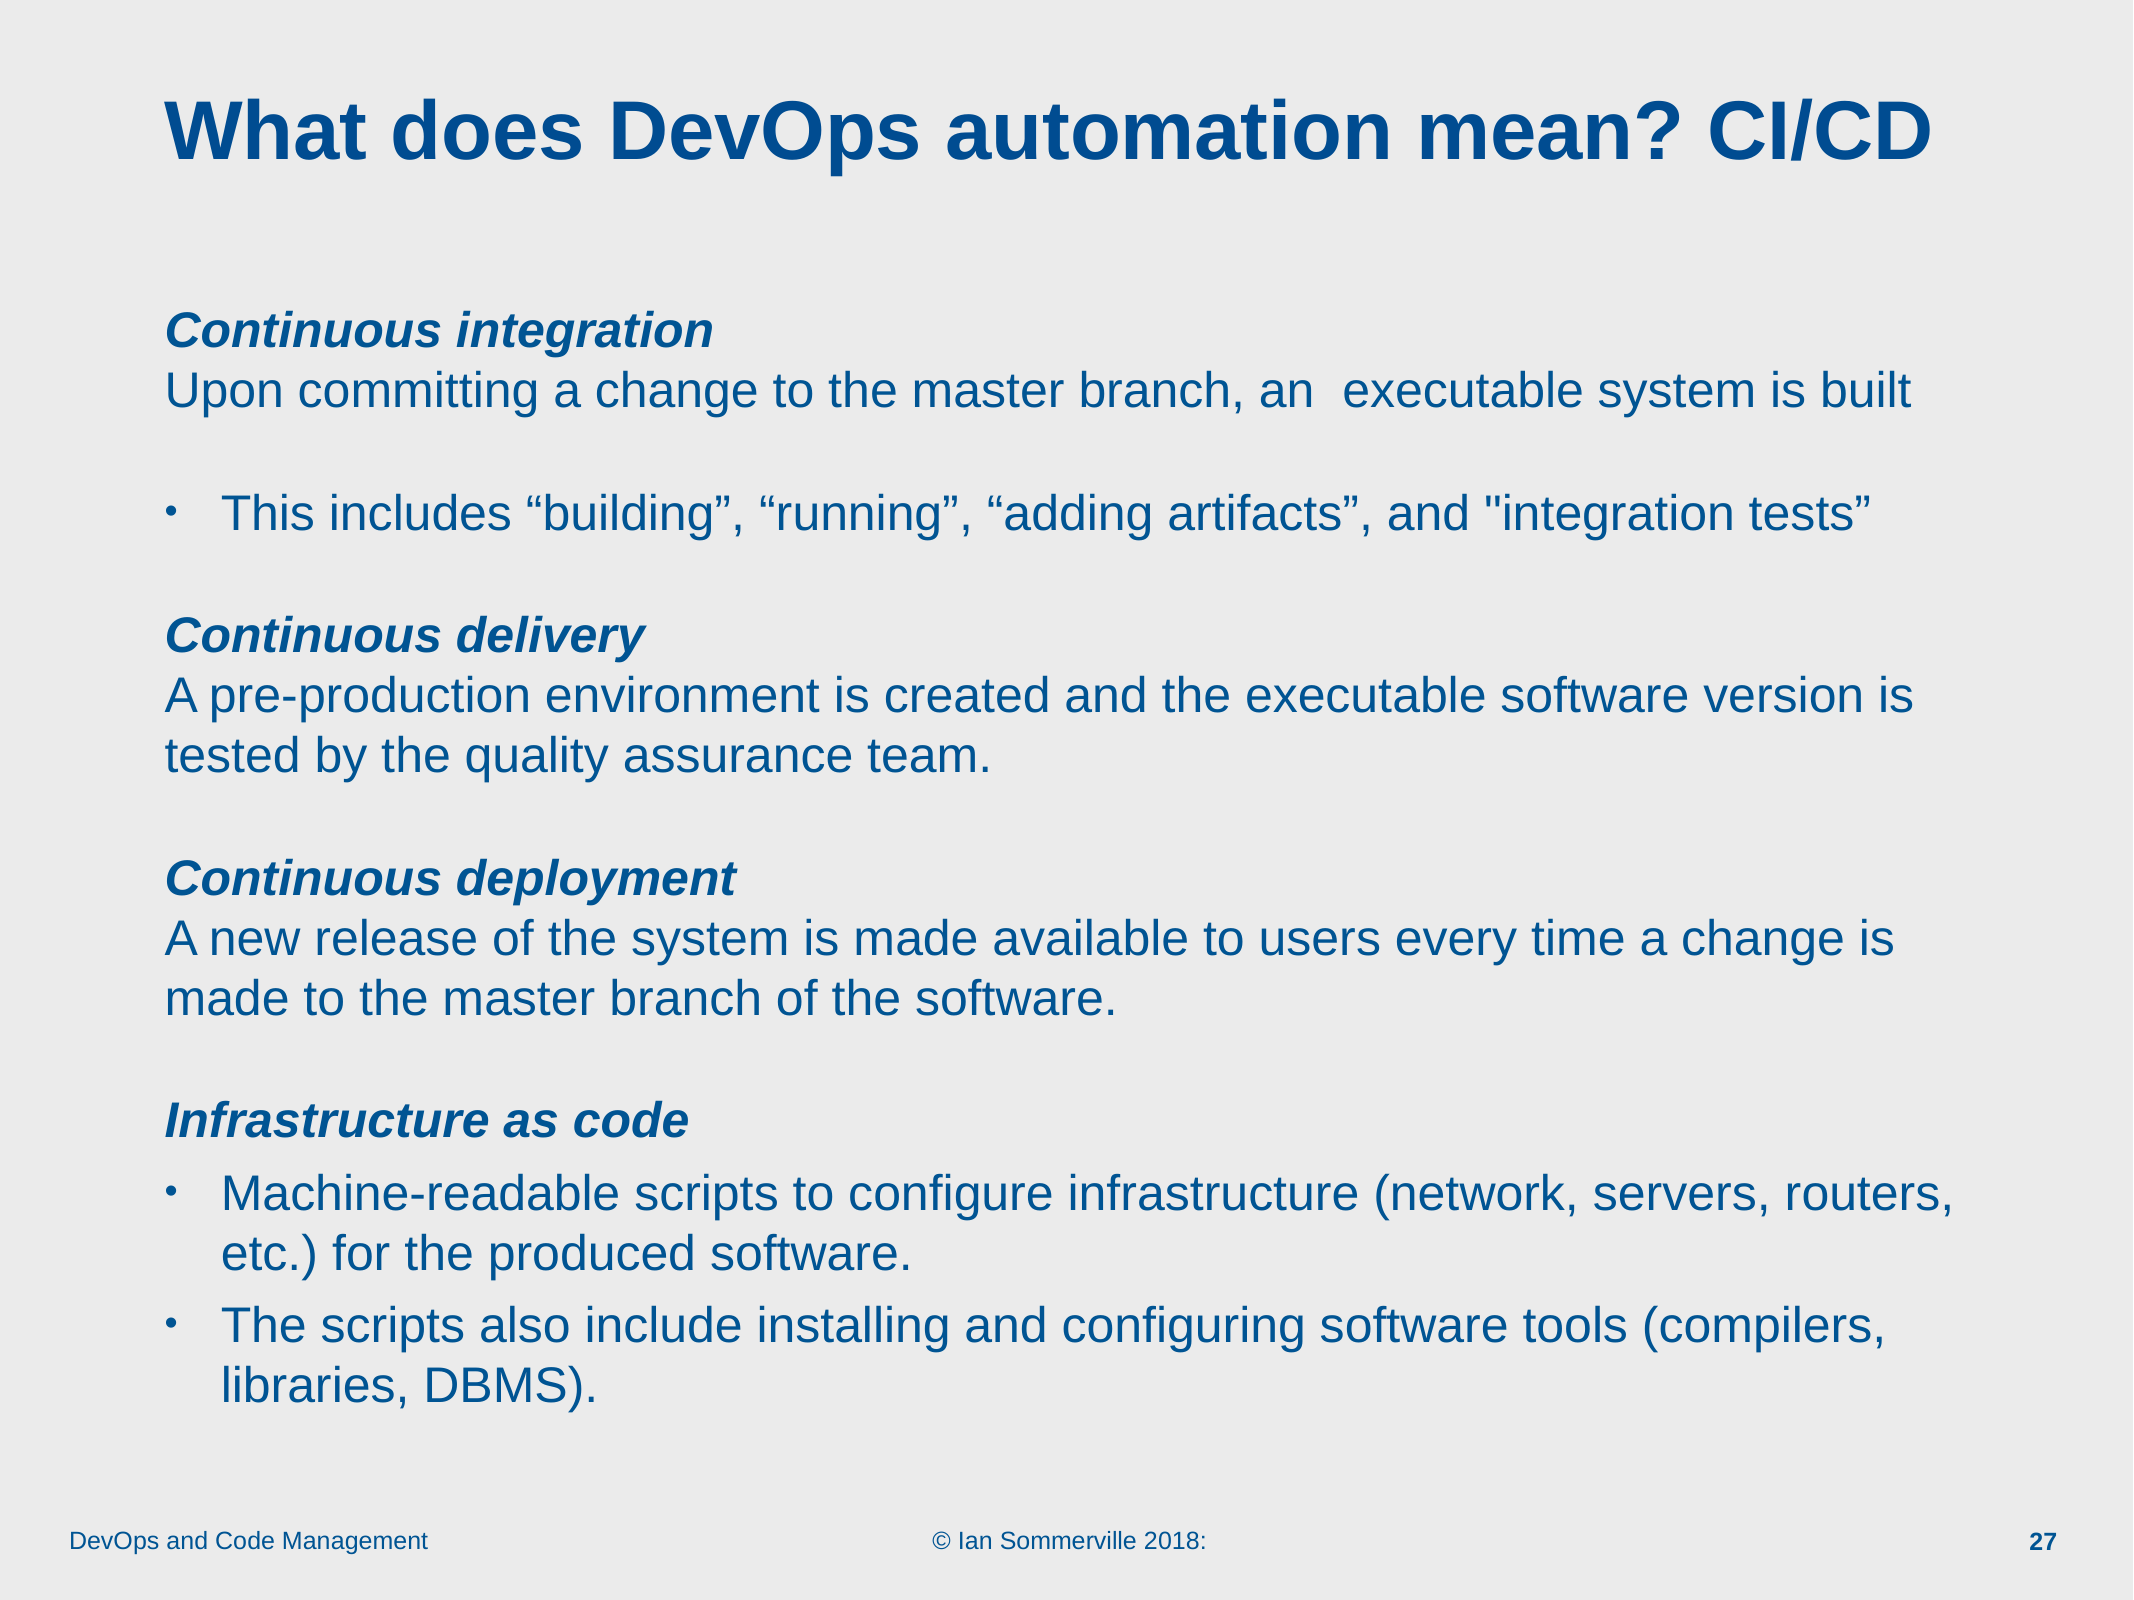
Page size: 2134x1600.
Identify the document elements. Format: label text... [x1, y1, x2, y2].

title What does DevOps automation mean? CI/CD [155, 70, 1978, 183]
list Continuous integration Upon committing a change to the master branch, an executable system is built This includes “building”, “running”, “adding artifacts”, and "integration tests” Continuous delivery A pre-production environment is created and the executable software version is tested by the quality assurance team. Continuous deployment A new release of the system is made available to users every time a change is made to the master branch of the software. Infrastructure as code Machine-readable scripts to configure infrastructure (network, servers, routers, etc.) for the produced software. The scripts also include installing and configuring software tools (compilers, libraries, DBMS). [155, 289, 1978, 1474]
slide_number 27 [2018, 1516, 2067, 1563]
